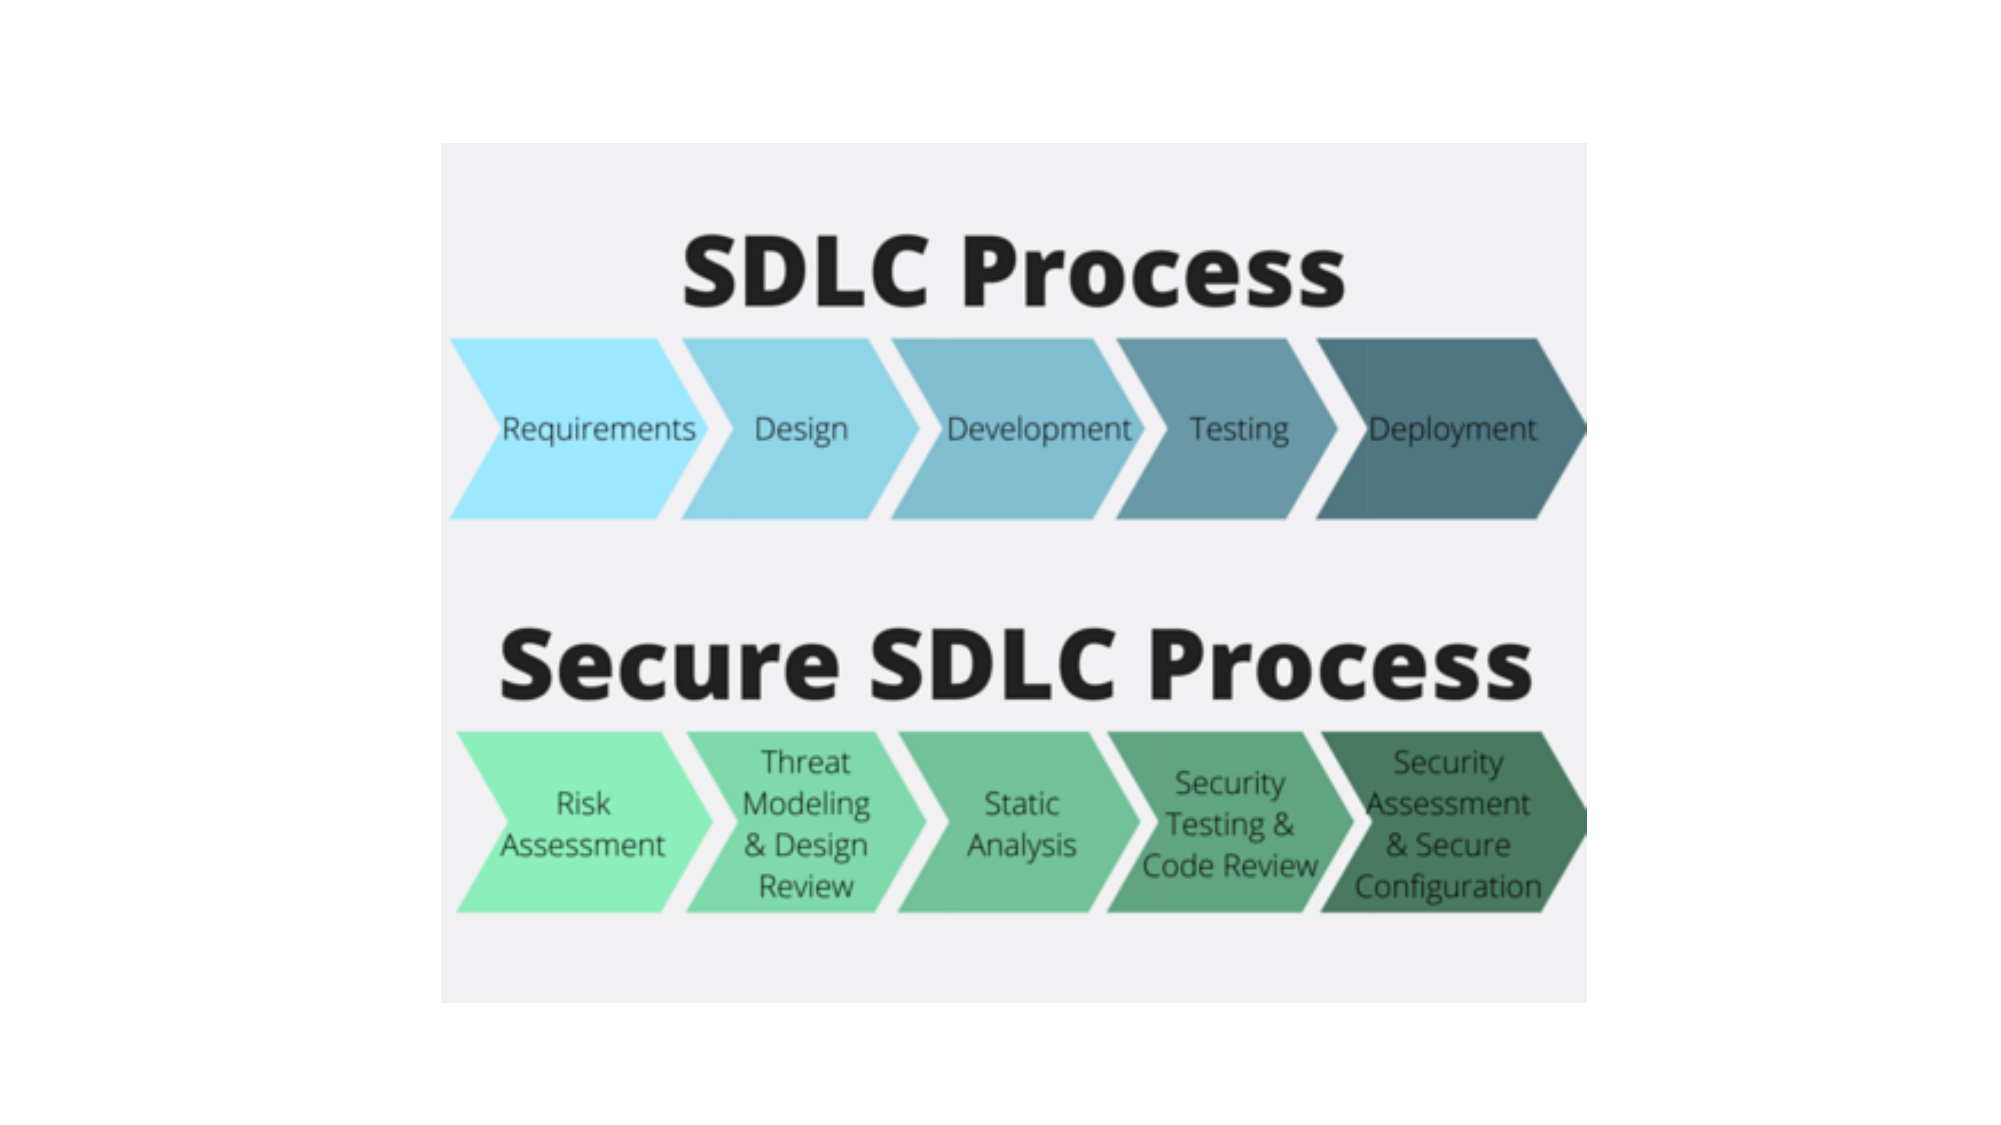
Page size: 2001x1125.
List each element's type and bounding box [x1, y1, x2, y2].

picture [441, 143, 1587, 1003]
